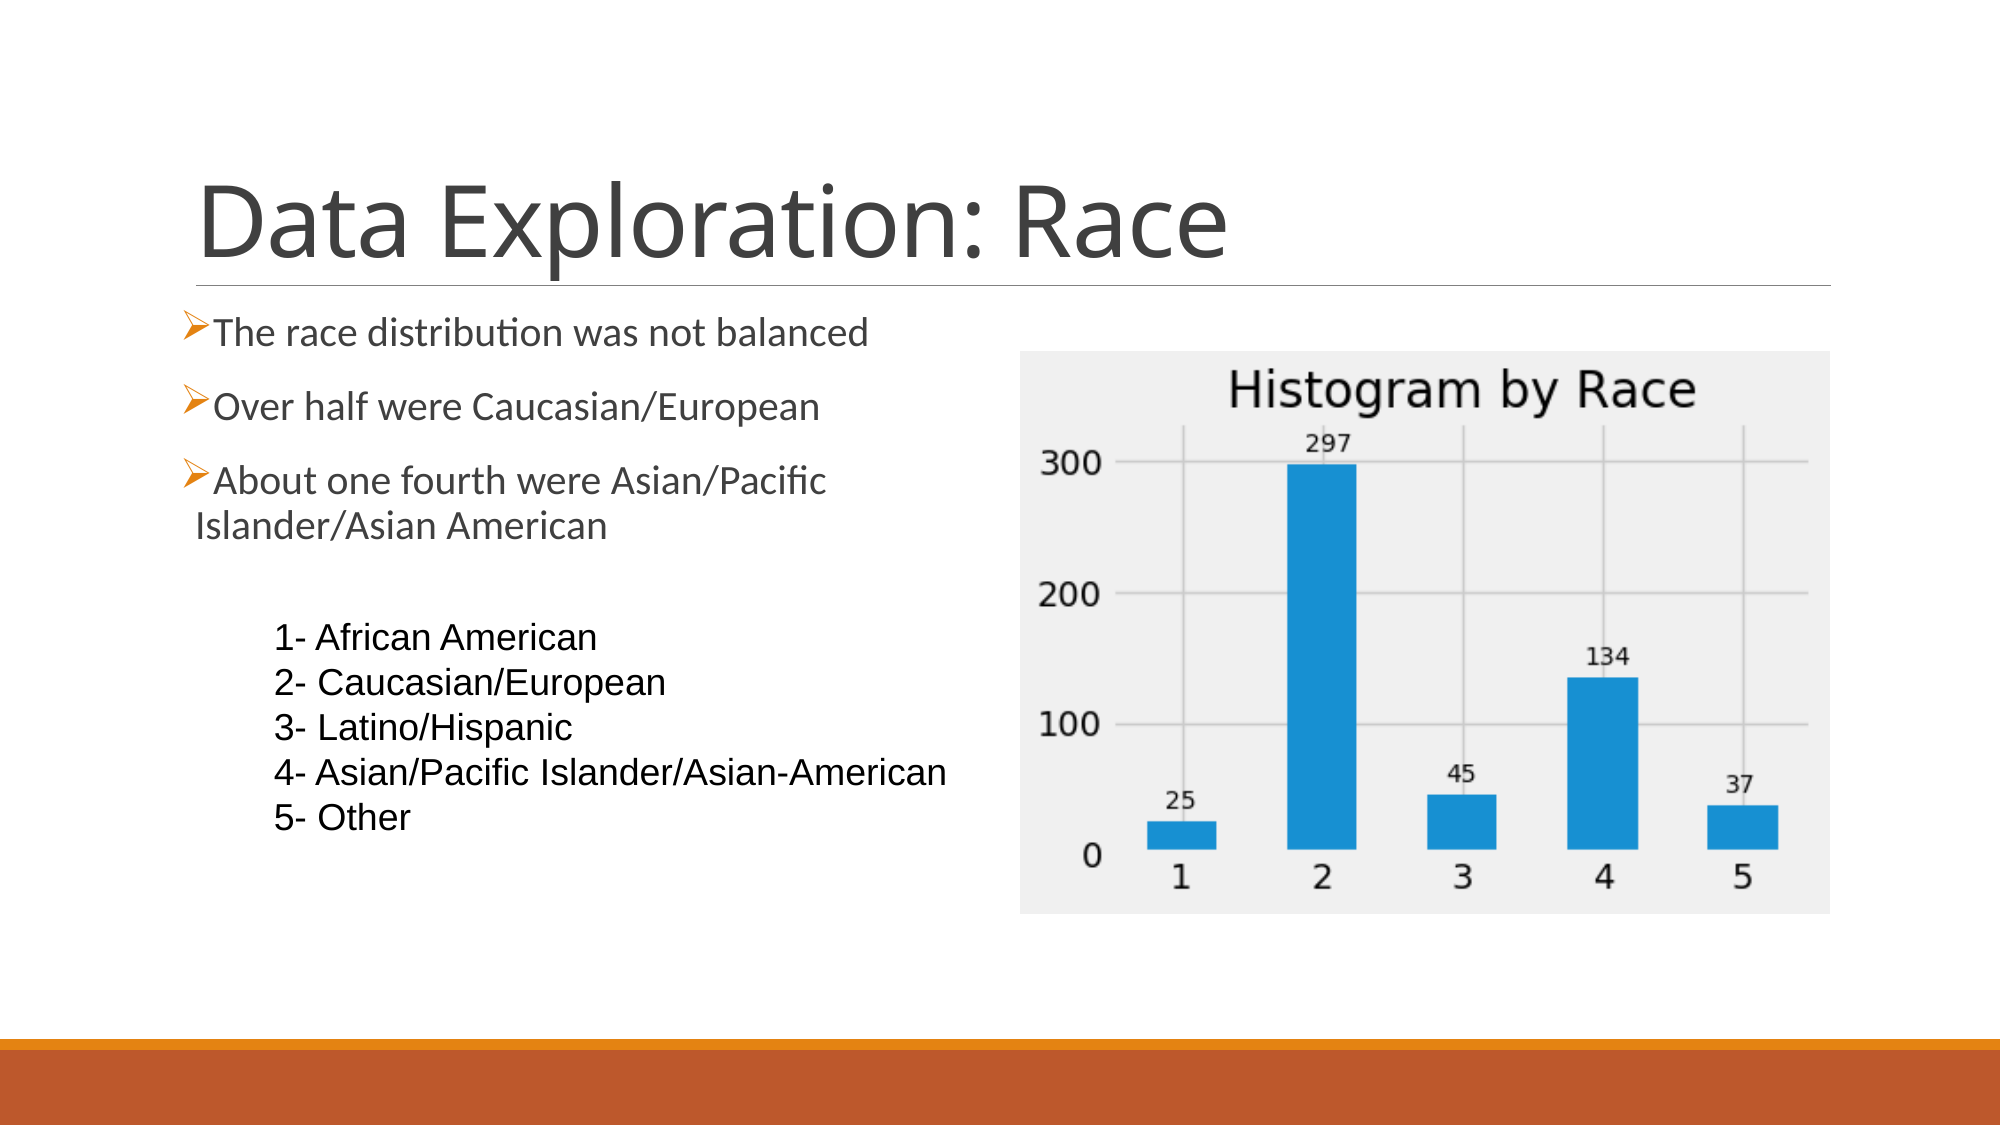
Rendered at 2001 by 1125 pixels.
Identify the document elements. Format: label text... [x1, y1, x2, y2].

list The race distribution was not balanced Over half were Caucasian/European About one fourth were Asian/Pacific Islander/Asian American [180, 302, 990, 963]
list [1019, 351, 1831, 915]
text_box 1- African American 2- Caucasian/European 3- Latino/Hispanic 4- Asian/Pacific Islander/Asian-American 5- Other [259, 605, 990, 845]
title Data Exploration: Race [180, 47, 1830, 285]
